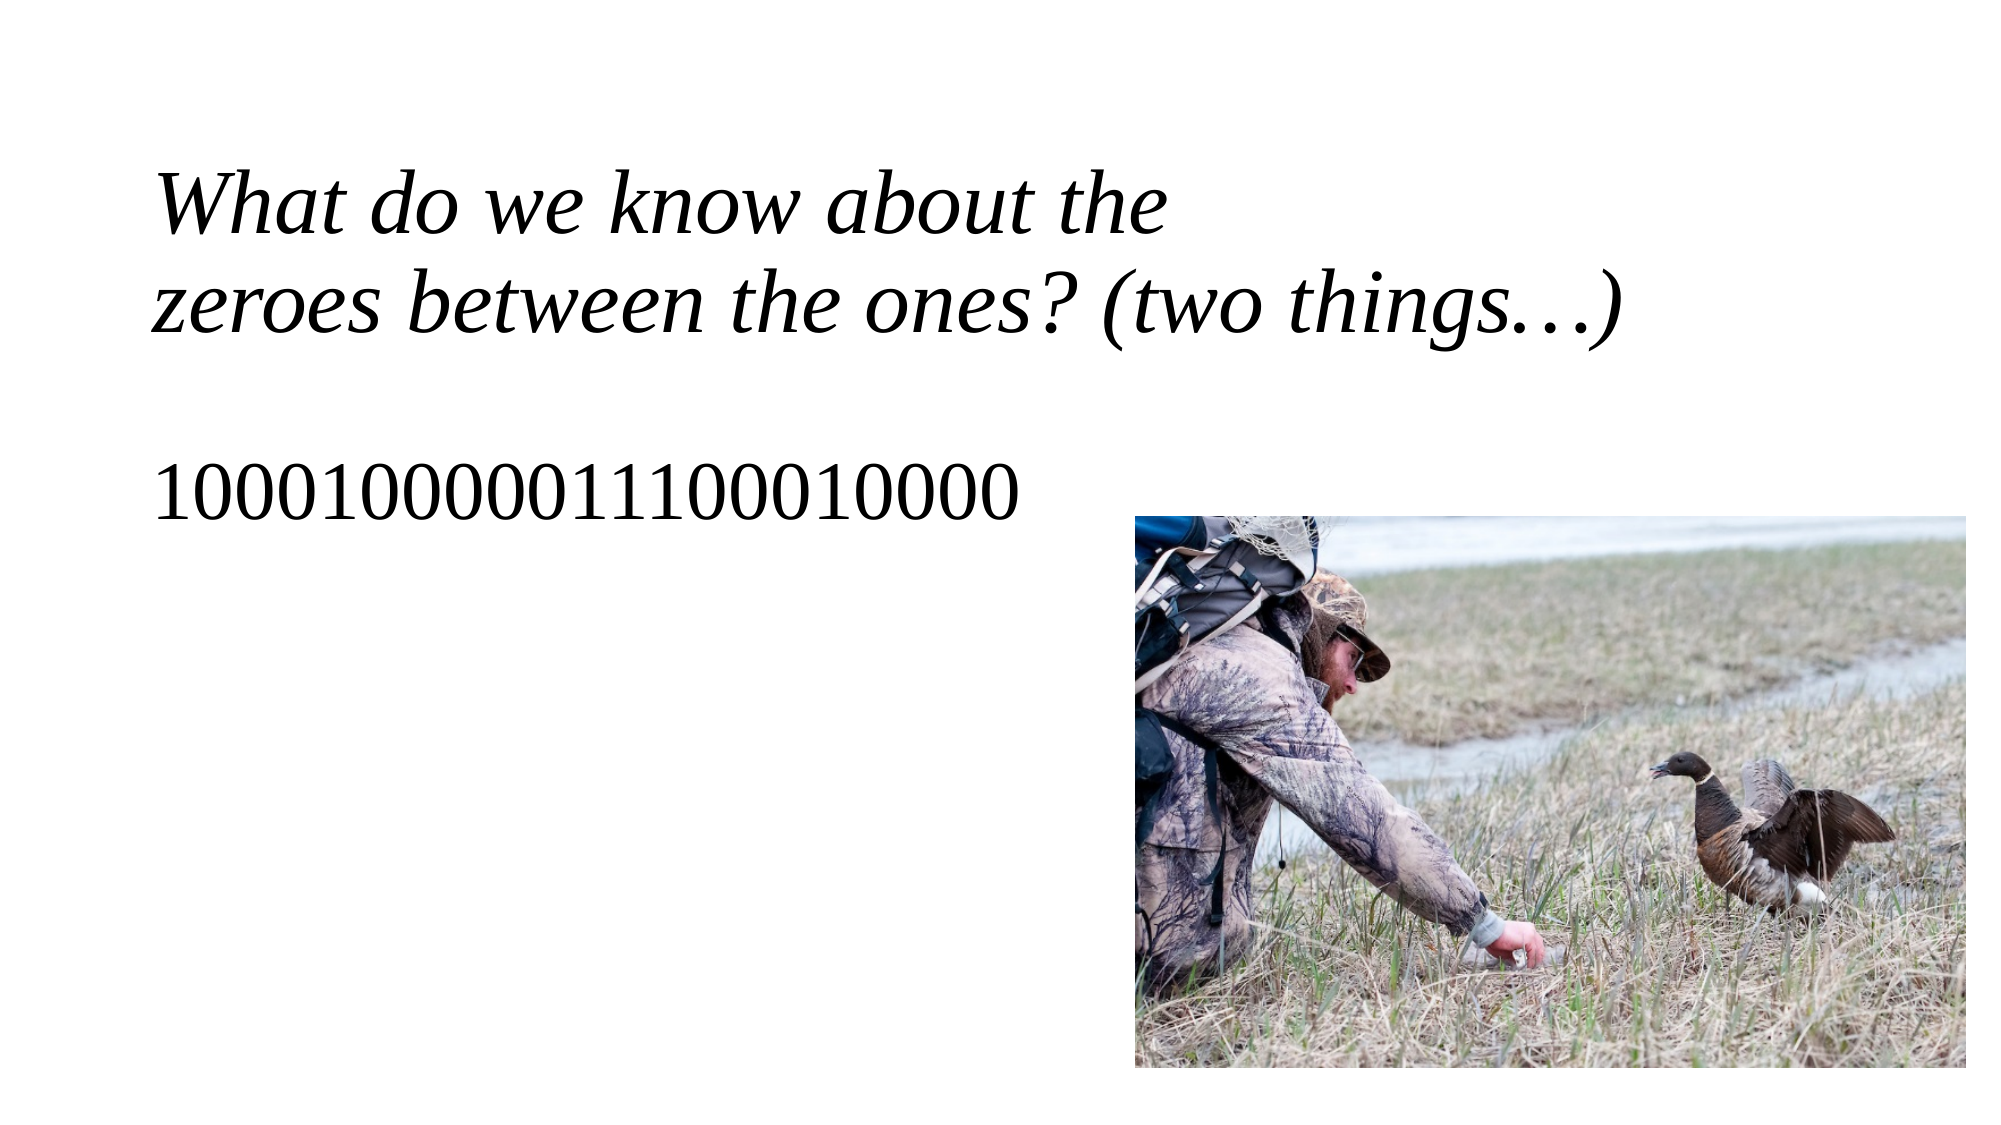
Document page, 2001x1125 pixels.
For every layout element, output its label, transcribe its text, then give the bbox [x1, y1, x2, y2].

picture [1135, 516, 1966, 1068]
list 100010000011100010000 [0, 439, 1449, 586]
title What do we know about the zeroes between the ones? (two things…) [137, 144, 1863, 363]
